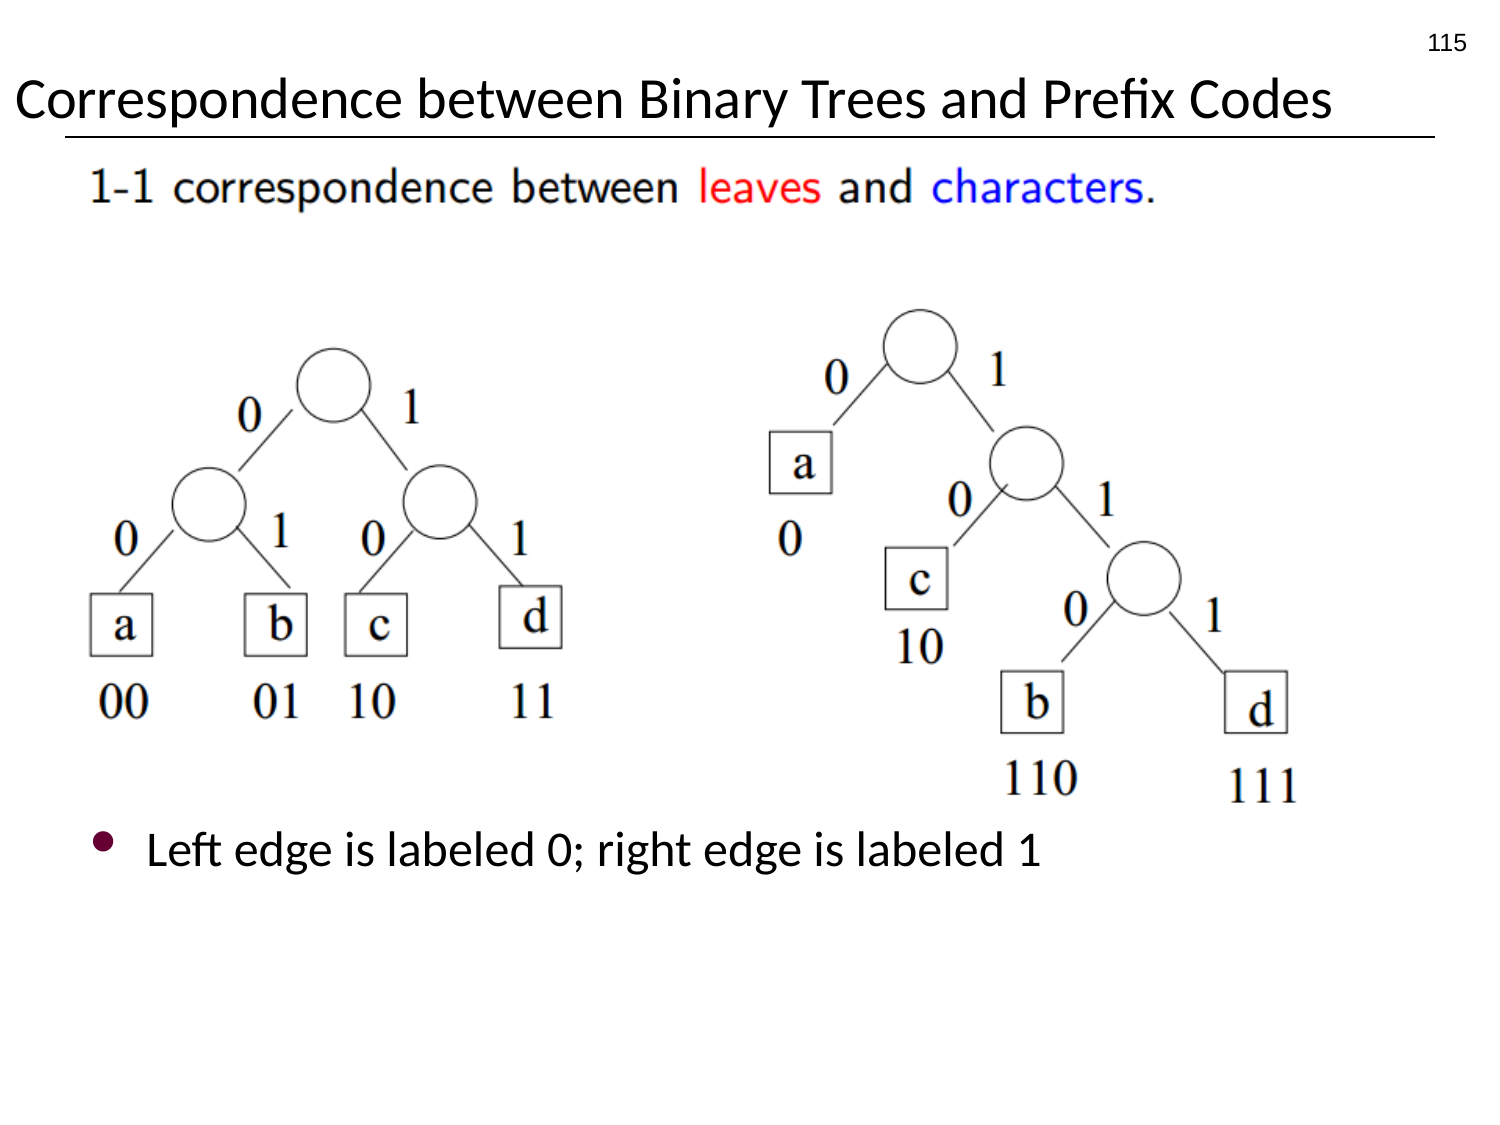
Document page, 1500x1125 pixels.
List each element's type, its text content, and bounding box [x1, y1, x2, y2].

title Correspondence between Binary Trees and Prefix Codes [0, 20, 1500, 138]
picture [74, 148, 1365, 828]
list Left edge is labeled 0; right edge is labeled 1 [75, 148, 1425, 1094]
slide_number 115 [1131, 18, 1483, 62]
